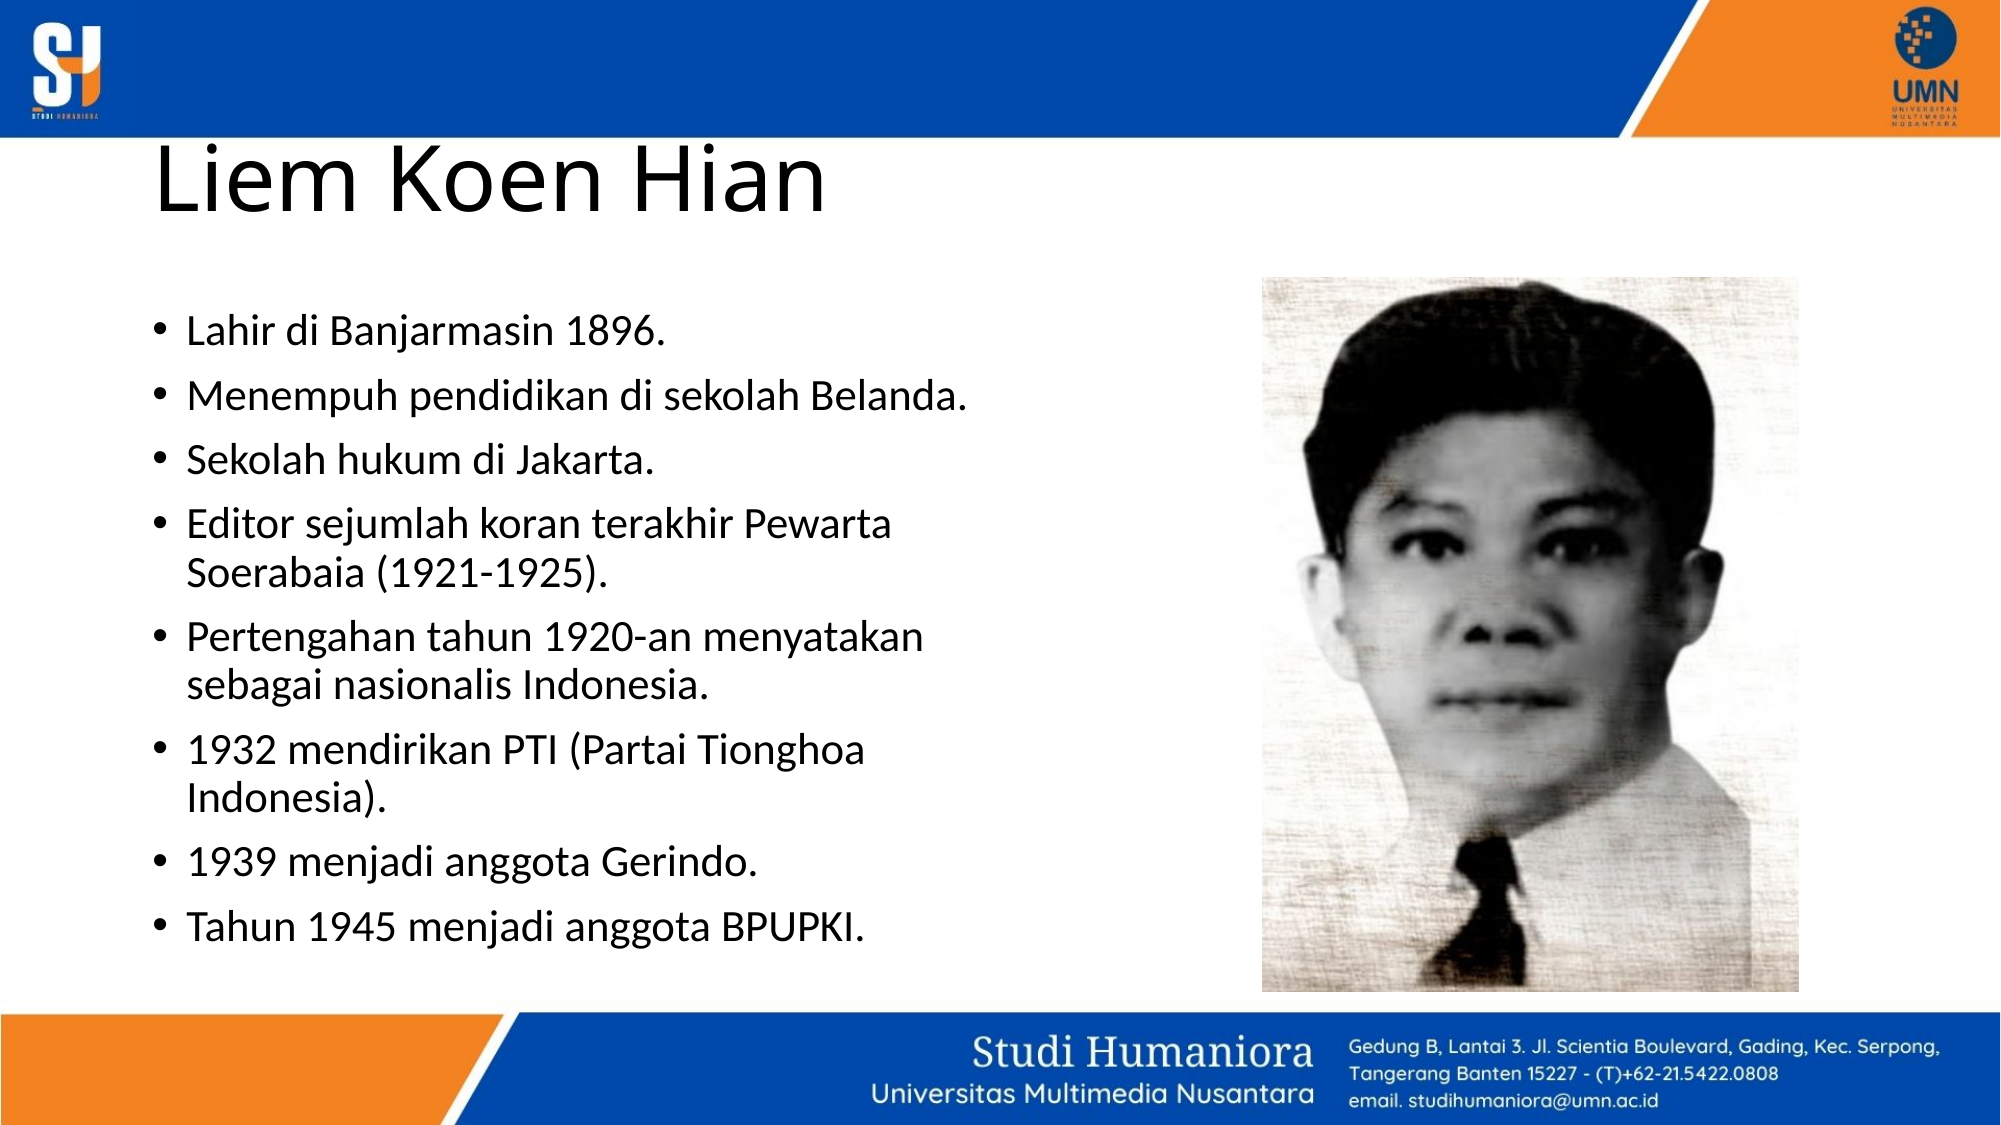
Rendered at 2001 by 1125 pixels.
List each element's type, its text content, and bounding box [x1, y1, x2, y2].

title Liem Koen Hian [137, 73, 1863, 291]
list Lahir di Banjarmasin 1896. Menempuh pendidikan di sekolah Belanda. Sekolah hukum di Jakarta. Editor sejumlah koran terakhir Pewarta Soerabaia (1921-1925). Pertengahan tahun 1920-an menyatakan sebagai nasionalis Indonesia. 1932 mendirikan PTI (Partai Tionghoa Indonesia). 1939 menjadi anggota Gerindo. Tahun 1945 menjadi anggota BPUPKI. [137, 299, 988, 1014]
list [1262, 277, 1799, 992]
picture [0, 0, 2001, 1125]
